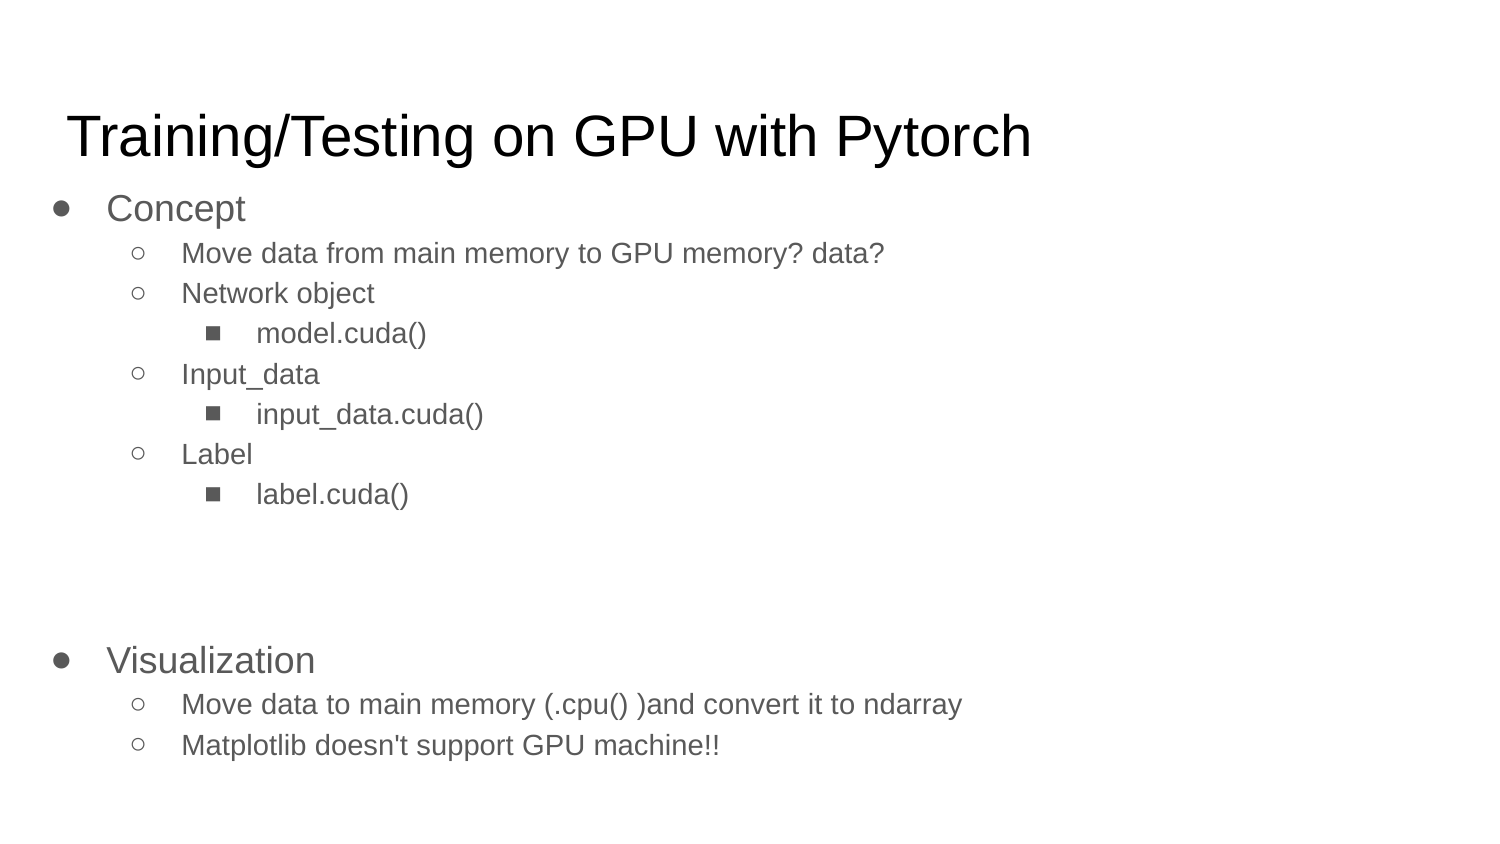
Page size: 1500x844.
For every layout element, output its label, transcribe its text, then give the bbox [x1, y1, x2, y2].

list Concept Move data from main memory to GPU memory? data? Network object model.cuda() Input_data input_data.cuda() Label label.cuda() Visualization Move data to main memory (.cpu() )and convert it to ndarray Matplotlib doesn't support GPU machine!! [16, 162, 1415, 790]
title Training/Testing on GPU with Pytorch [51, 72, 1449, 167]
